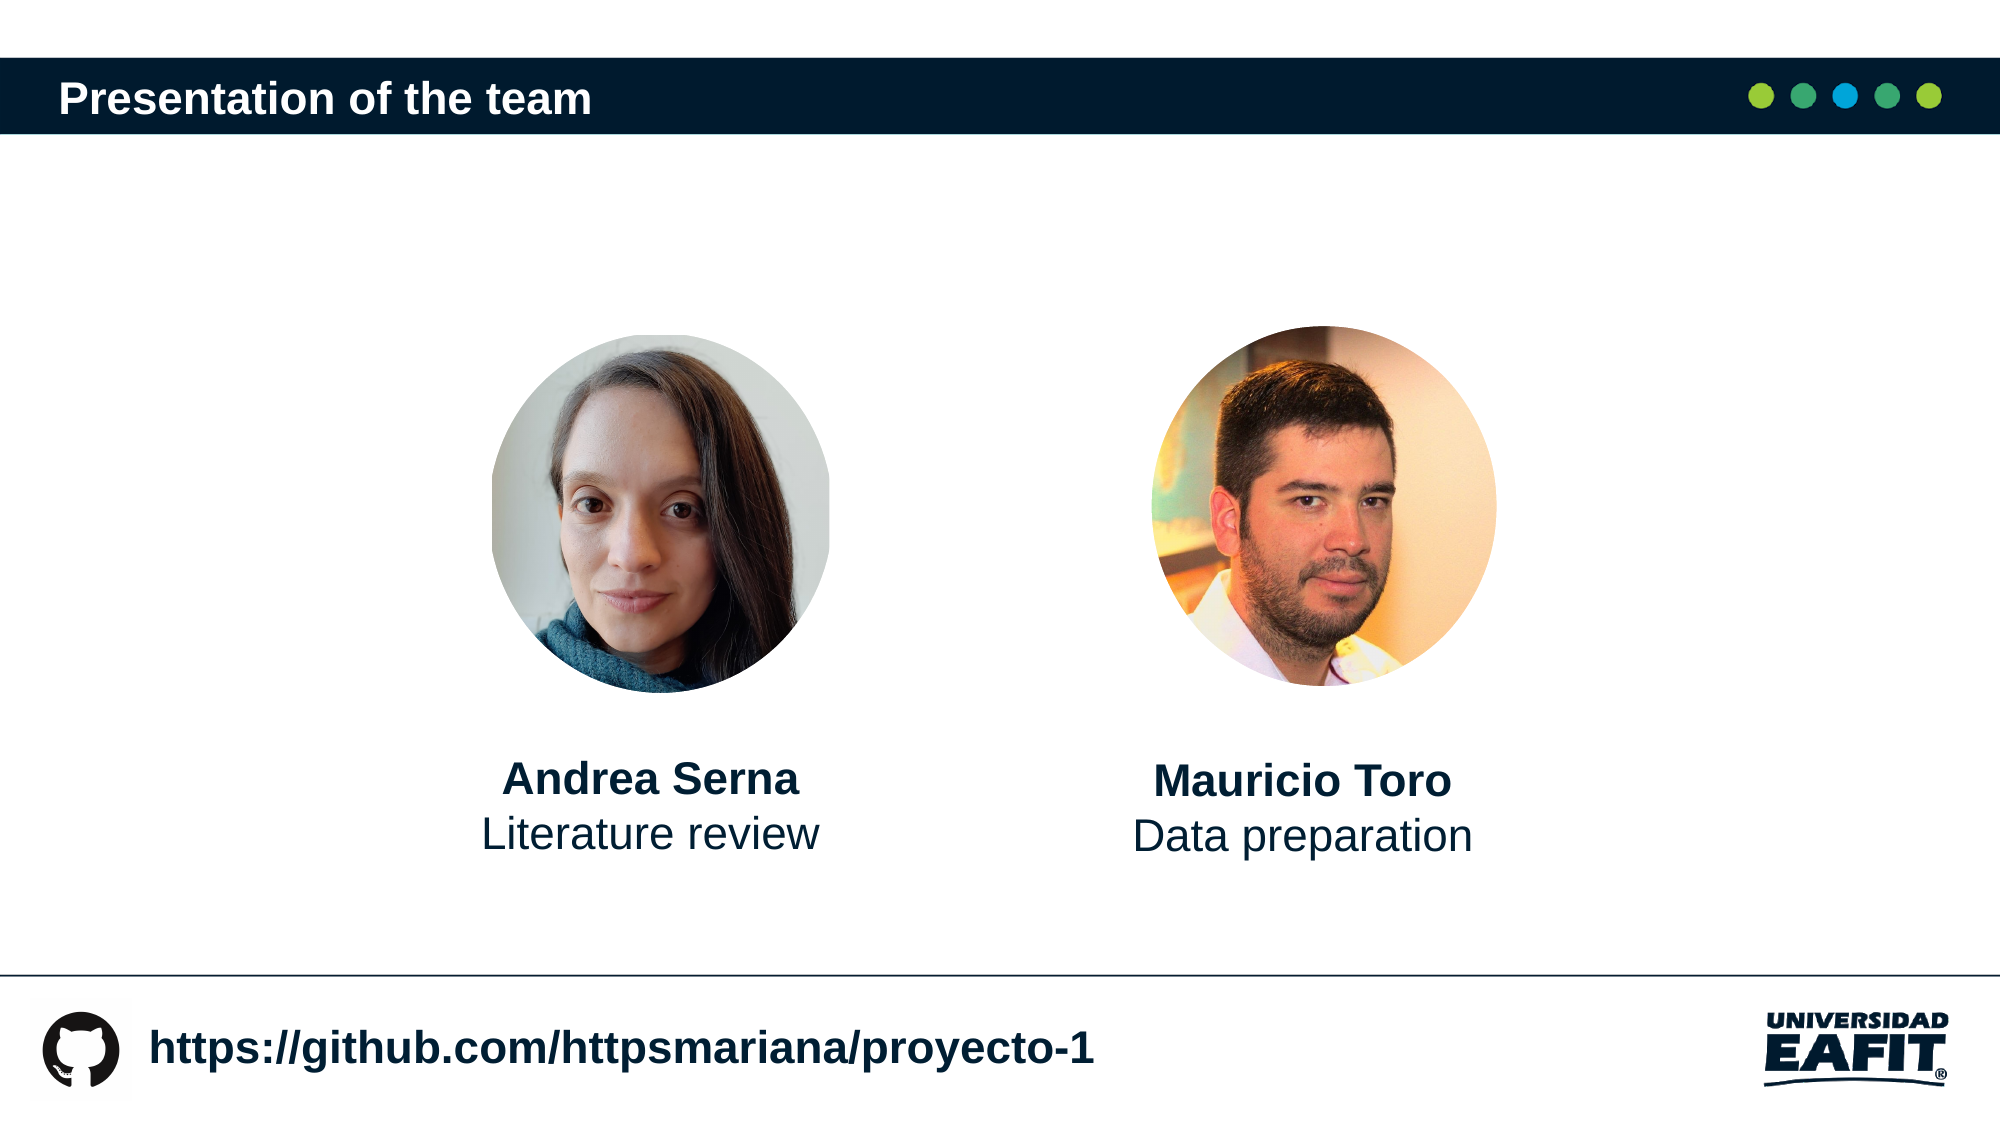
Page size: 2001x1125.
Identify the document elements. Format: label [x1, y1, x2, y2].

text_box [1087, 274, 1553, 725]
text_box [383, 285, 939, 722]
picture [0, 0, 2000, 1123]
